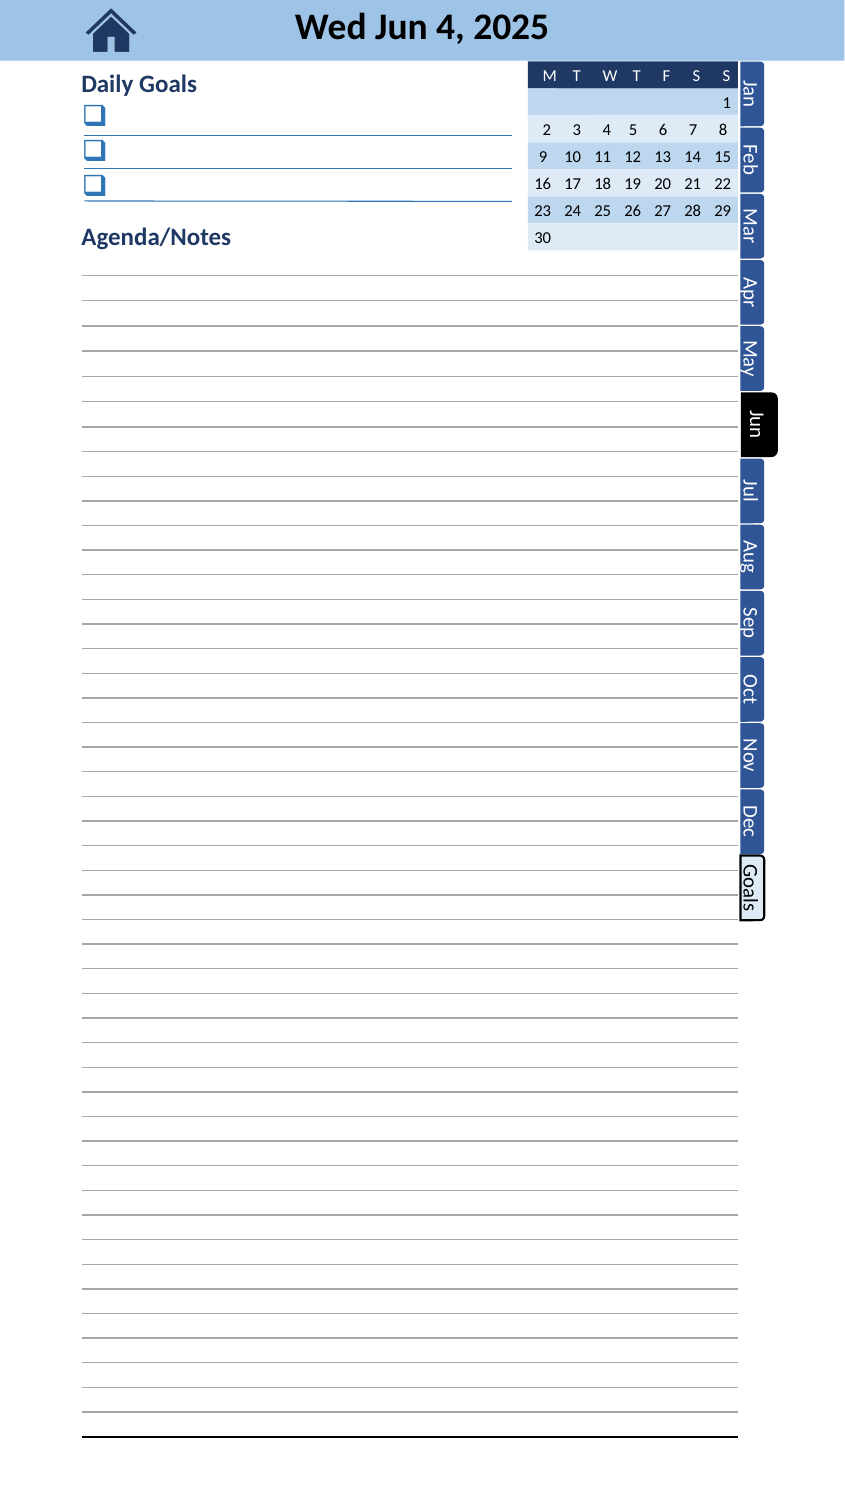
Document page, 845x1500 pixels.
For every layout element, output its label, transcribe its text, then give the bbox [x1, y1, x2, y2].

list Wed Jun 4, 2025 [190, 0, 655, 61]
picture [82, 1, 140, 59]
